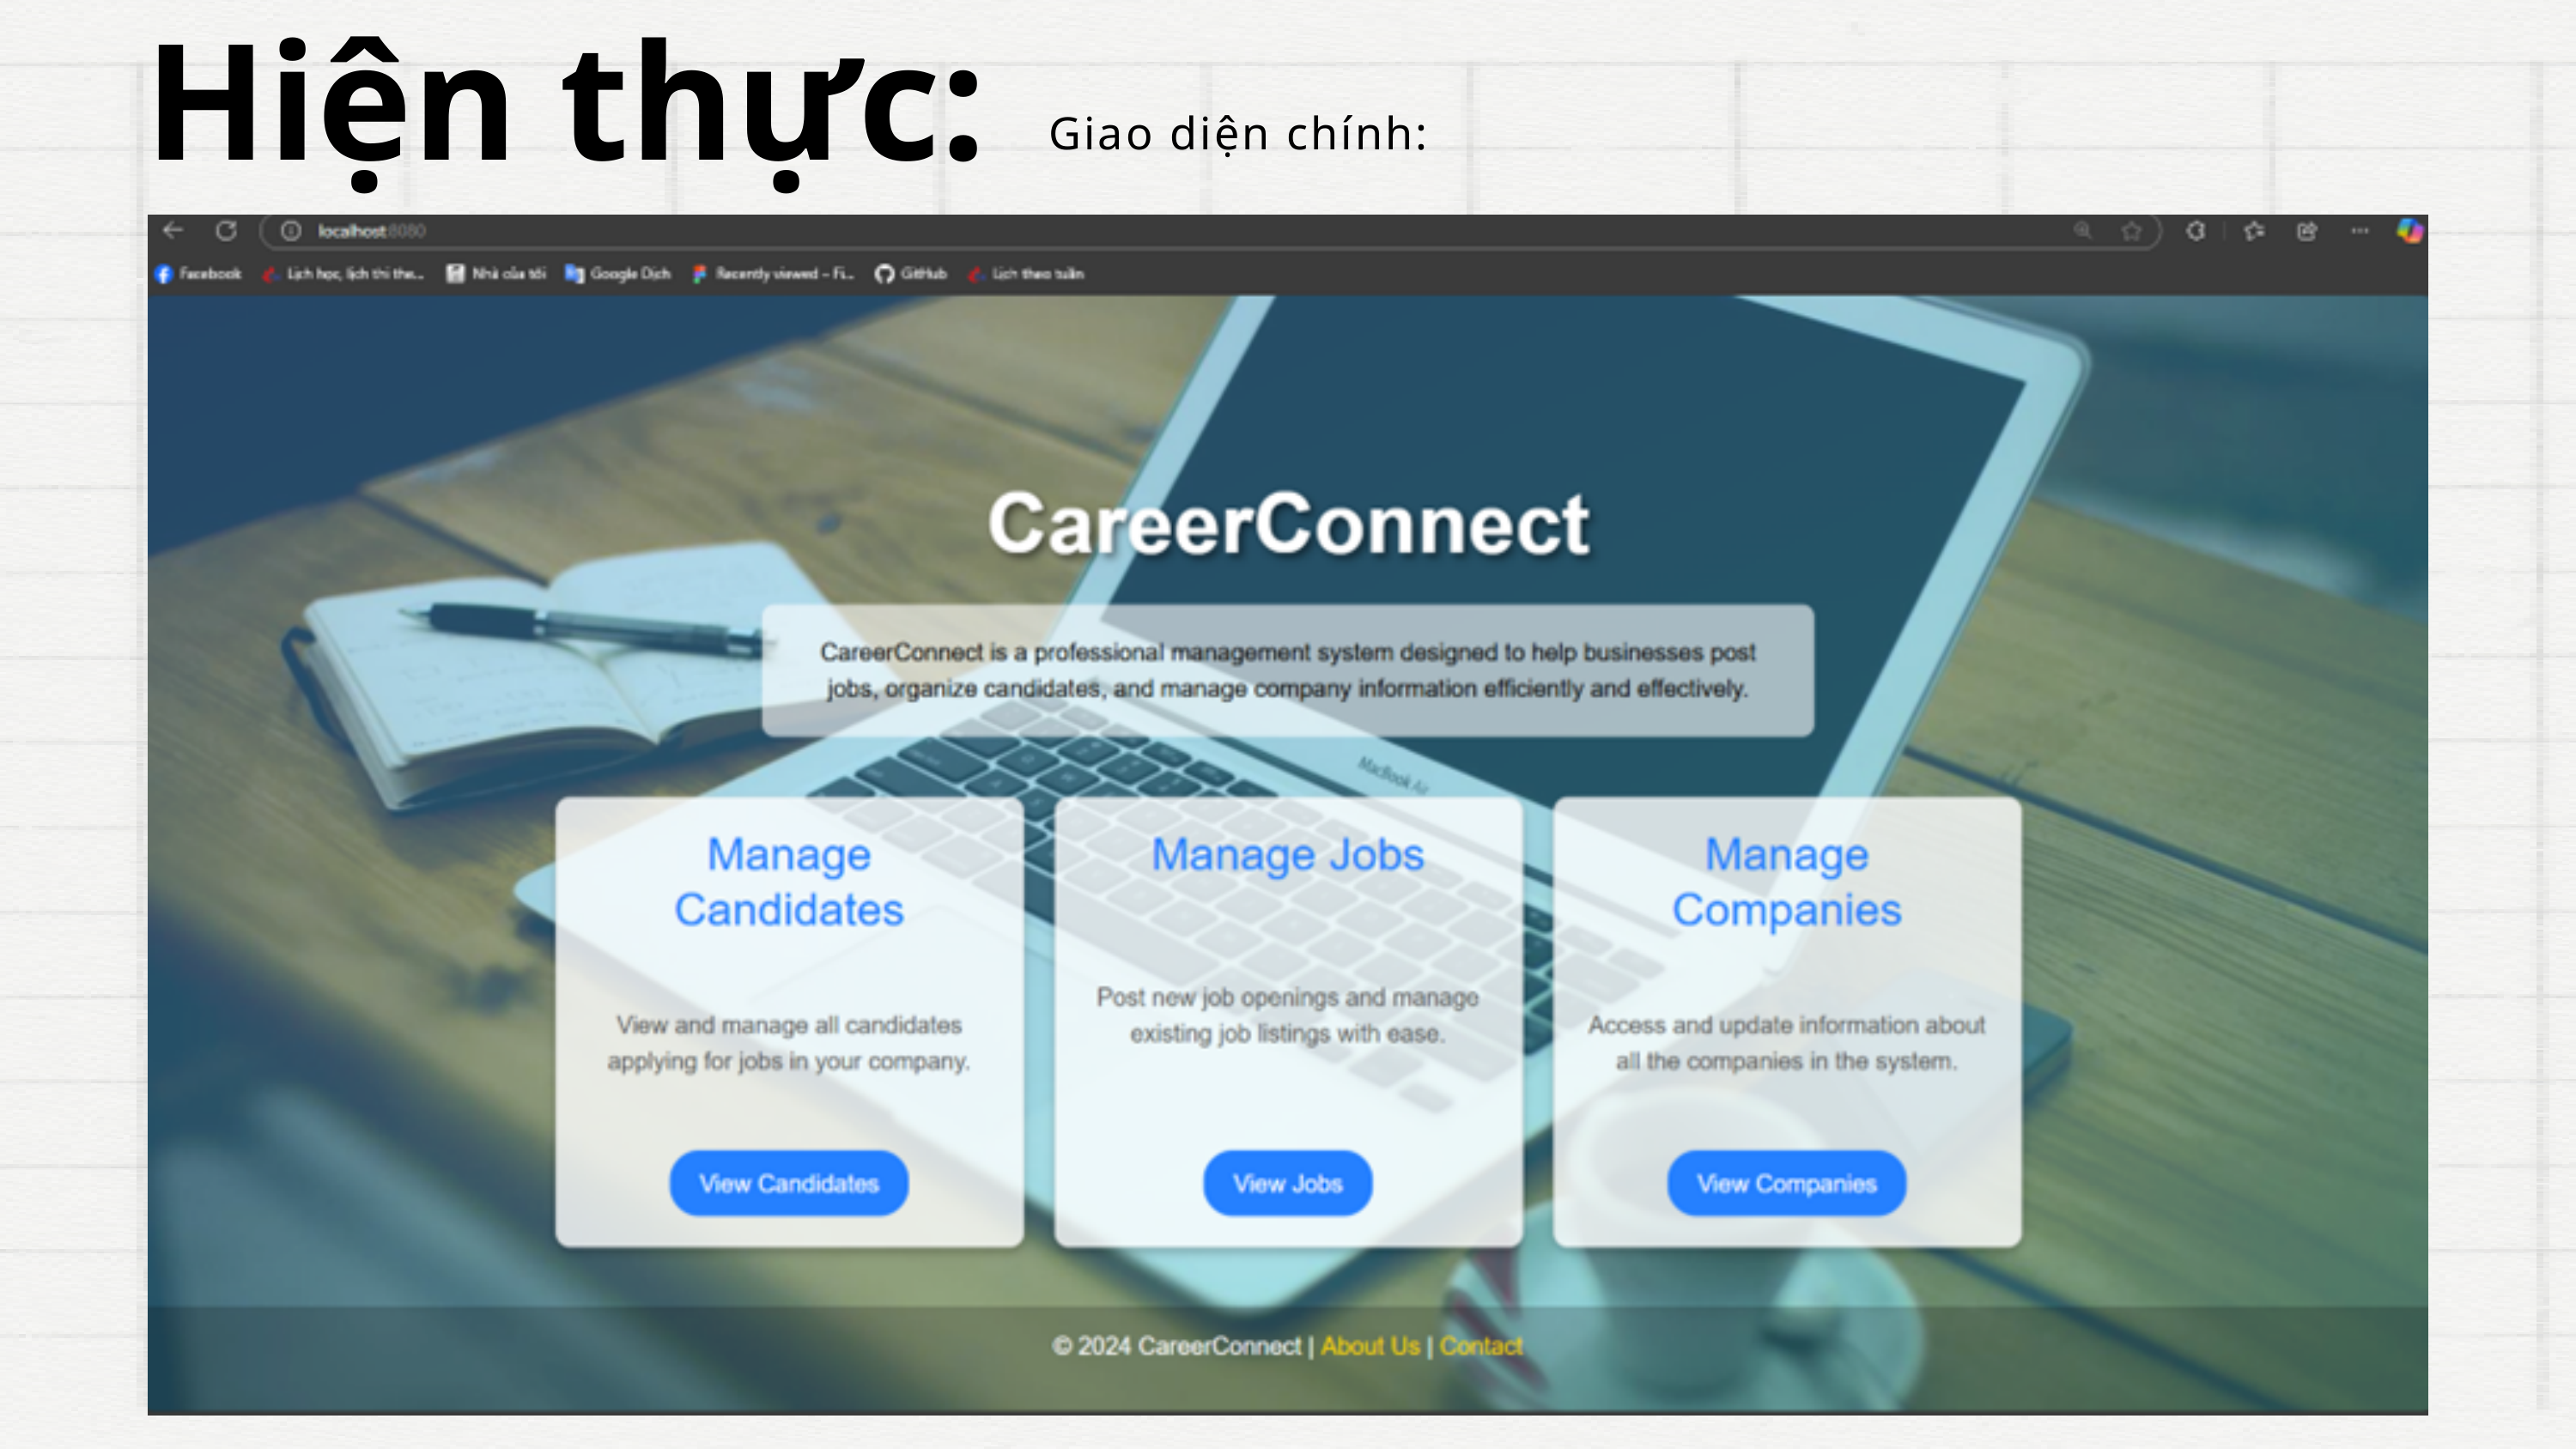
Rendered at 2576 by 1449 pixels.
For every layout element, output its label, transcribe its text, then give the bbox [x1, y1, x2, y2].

text_box [0, 0, 2576, 1449]
text_box [148, 215, 2428, 1416]
text_box Hiện thực: [144, 35, 1021, 192]
text_box Giao diện chính: [1048, 98, 1473, 160]
